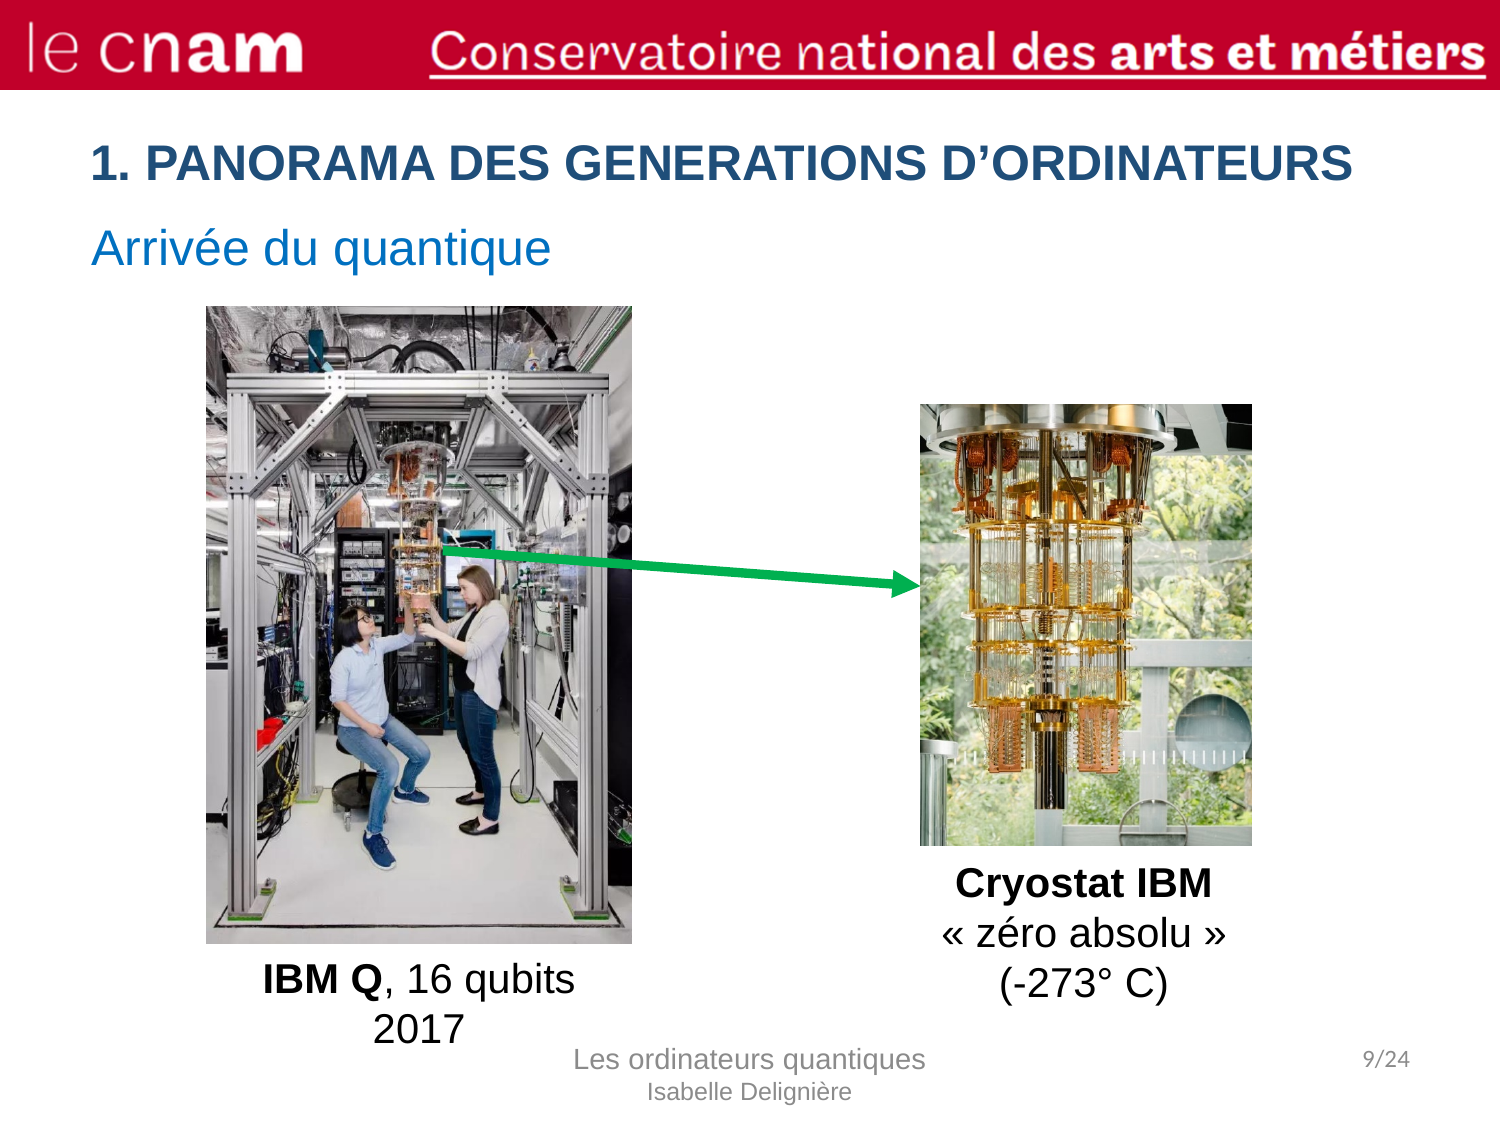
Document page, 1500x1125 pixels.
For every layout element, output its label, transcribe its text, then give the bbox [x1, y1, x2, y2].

title 1. PANORAMA DES GENERATIONS D’ORDINATEURS [75, 99, 1425, 254]
text_box Cryostat IBM « zéro absolu » (-273° C) [920, 853, 1248, 1014]
footer Les ordinateurs quantiques Isabelle Delignière [512, 1042, 988, 1103]
picture [0, 0, 1500, 90]
picture [920, 404, 1252, 846]
slide_number 9/24 [1074, 1042, 1425, 1103]
picture [206, 305, 633, 945]
text_box IBM Q, 16 qubits 2017 [243, 953, 595, 1059]
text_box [442, 550, 921, 587]
list Arrivée du quantique [76, 208, 1425, 1005]
